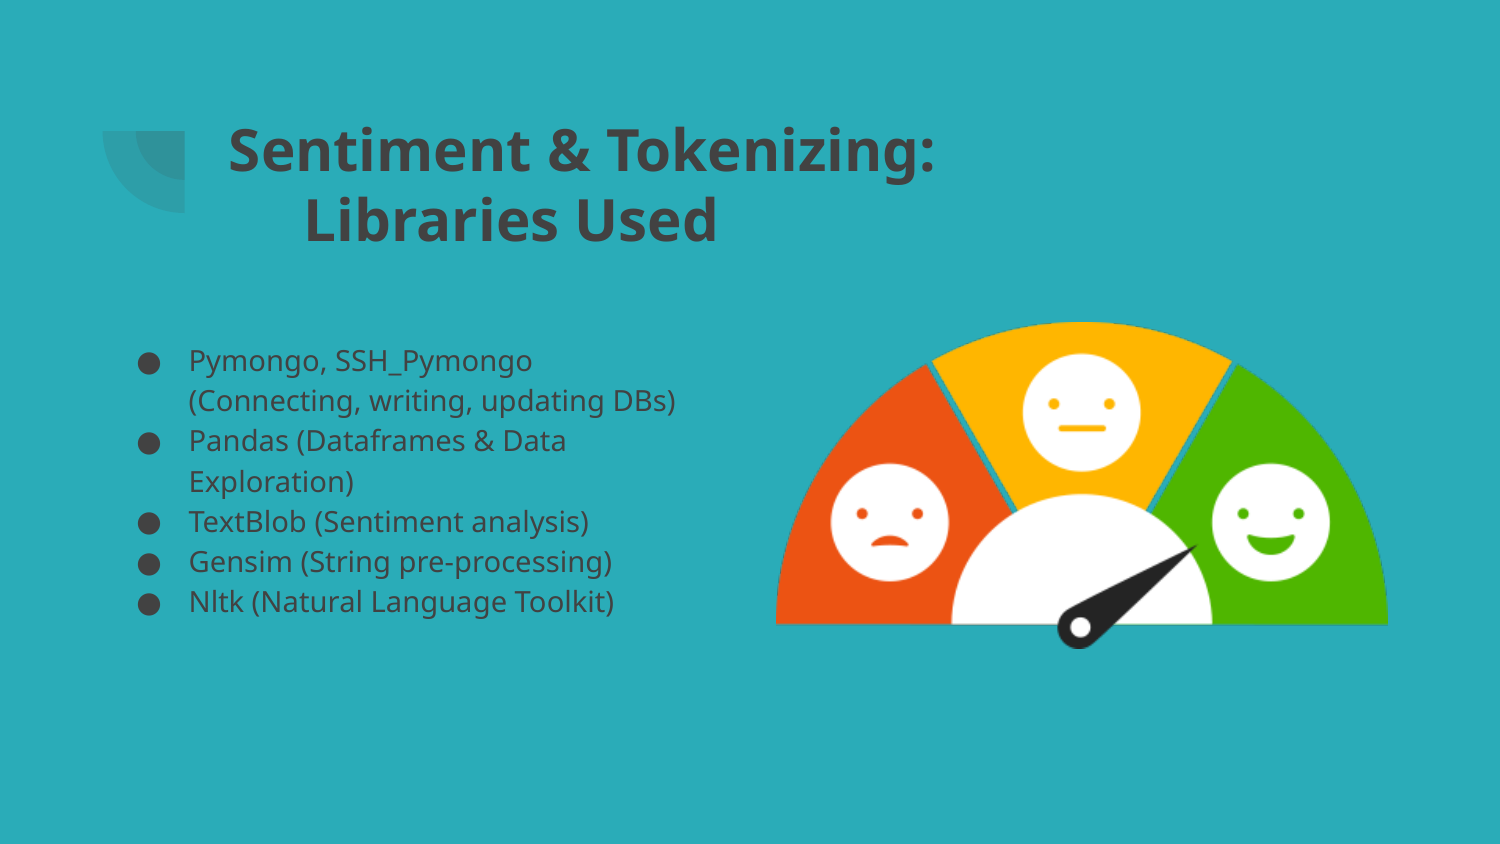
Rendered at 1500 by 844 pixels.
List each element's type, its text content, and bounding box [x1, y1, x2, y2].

picture [775, 321, 1388, 649]
title Sentiment & Tokenizing: Libraries Used [213, 98, 1368, 280]
list Pymongo, SSH_Pymongo (Connecting, writing, updating DBs) Pandas (Dataframes & Data Exploration) TextBlob (Sentiment analysis) Gensim (String pre-processing) Nltk (Natural Language Toolkit) [98, 322, 728, 682]
